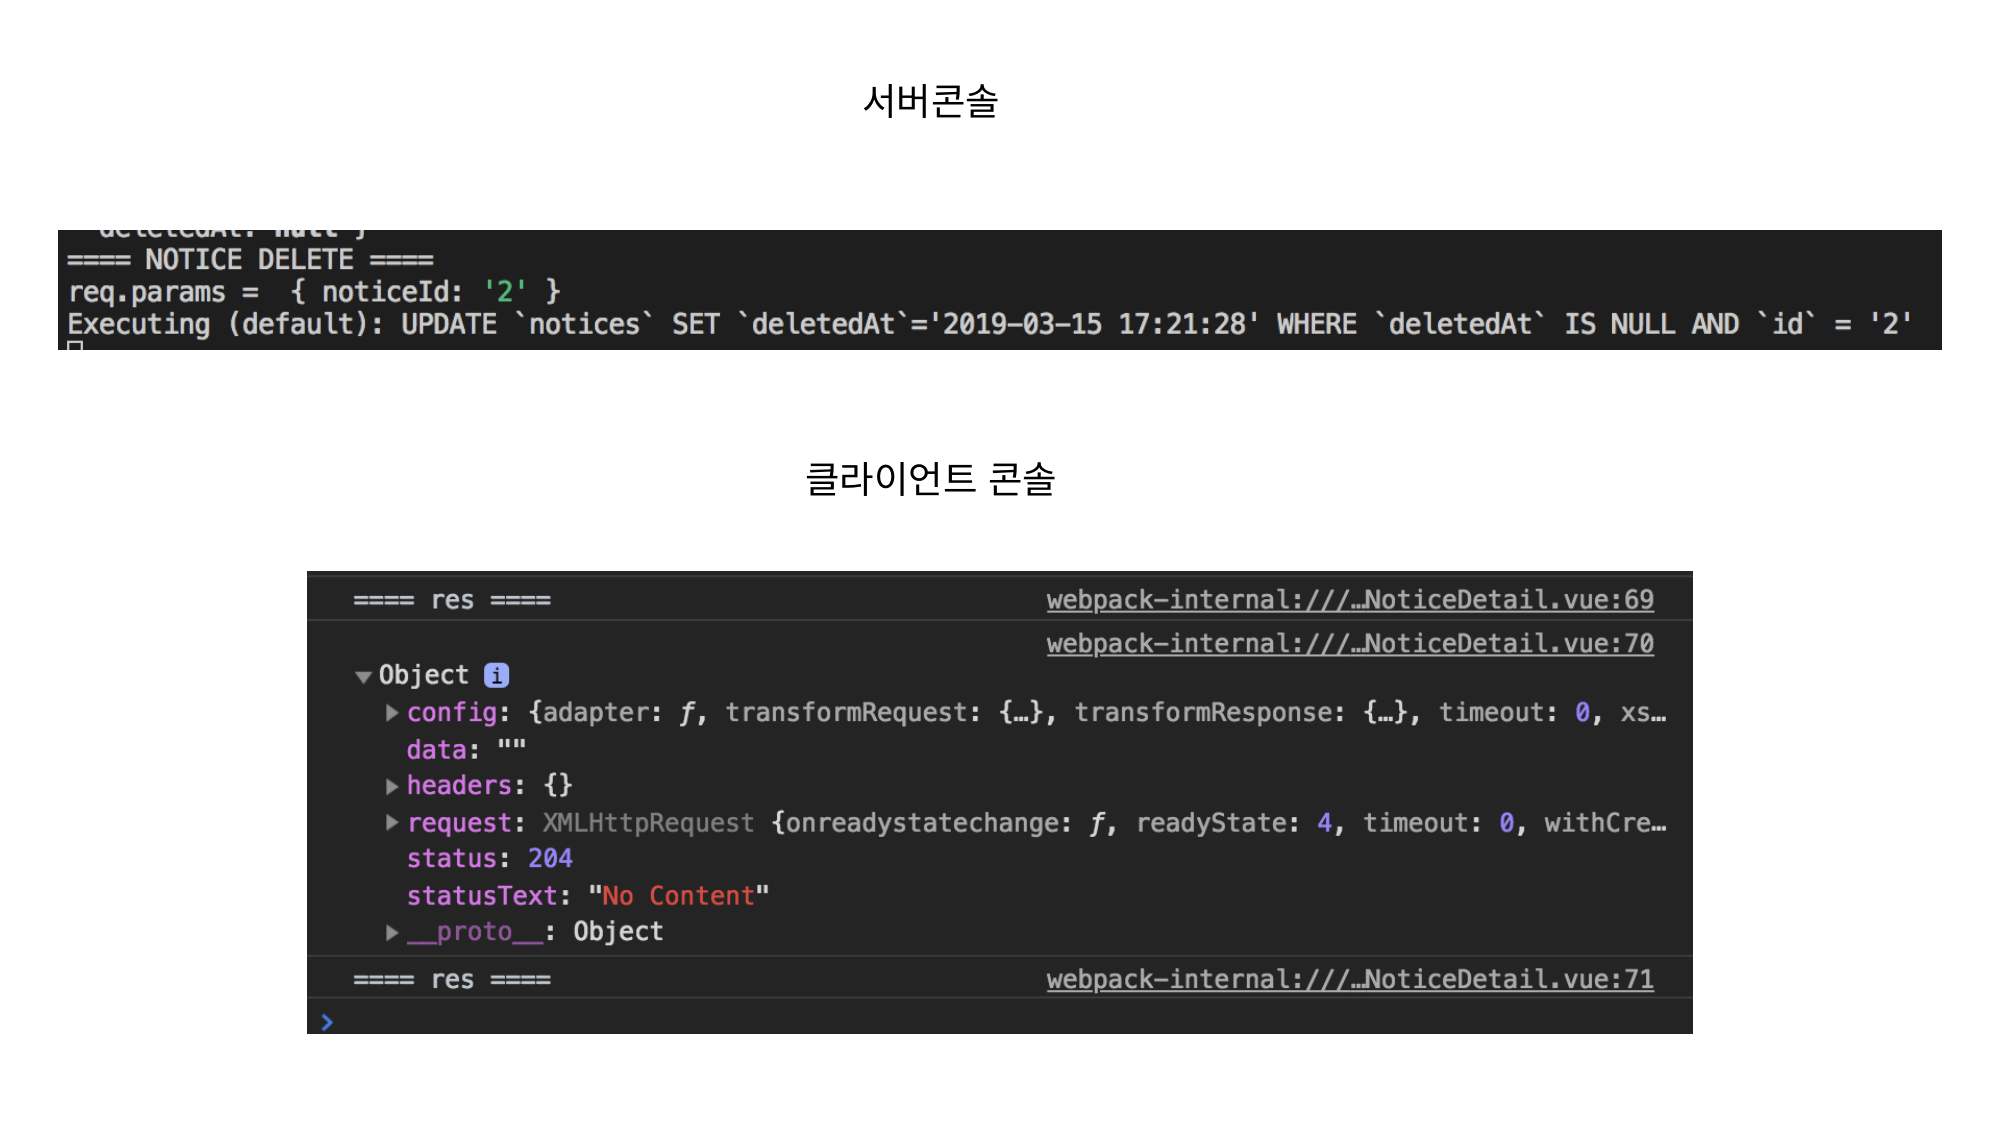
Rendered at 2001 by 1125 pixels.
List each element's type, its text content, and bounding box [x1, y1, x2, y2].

text_box 클라이언트 콘솔 [790, 448, 1073, 509]
picture [307, 571, 1693, 1034]
text_box 서버콘솔 [847, 70, 1016, 131]
picture [58, 230, 1942, 350]
